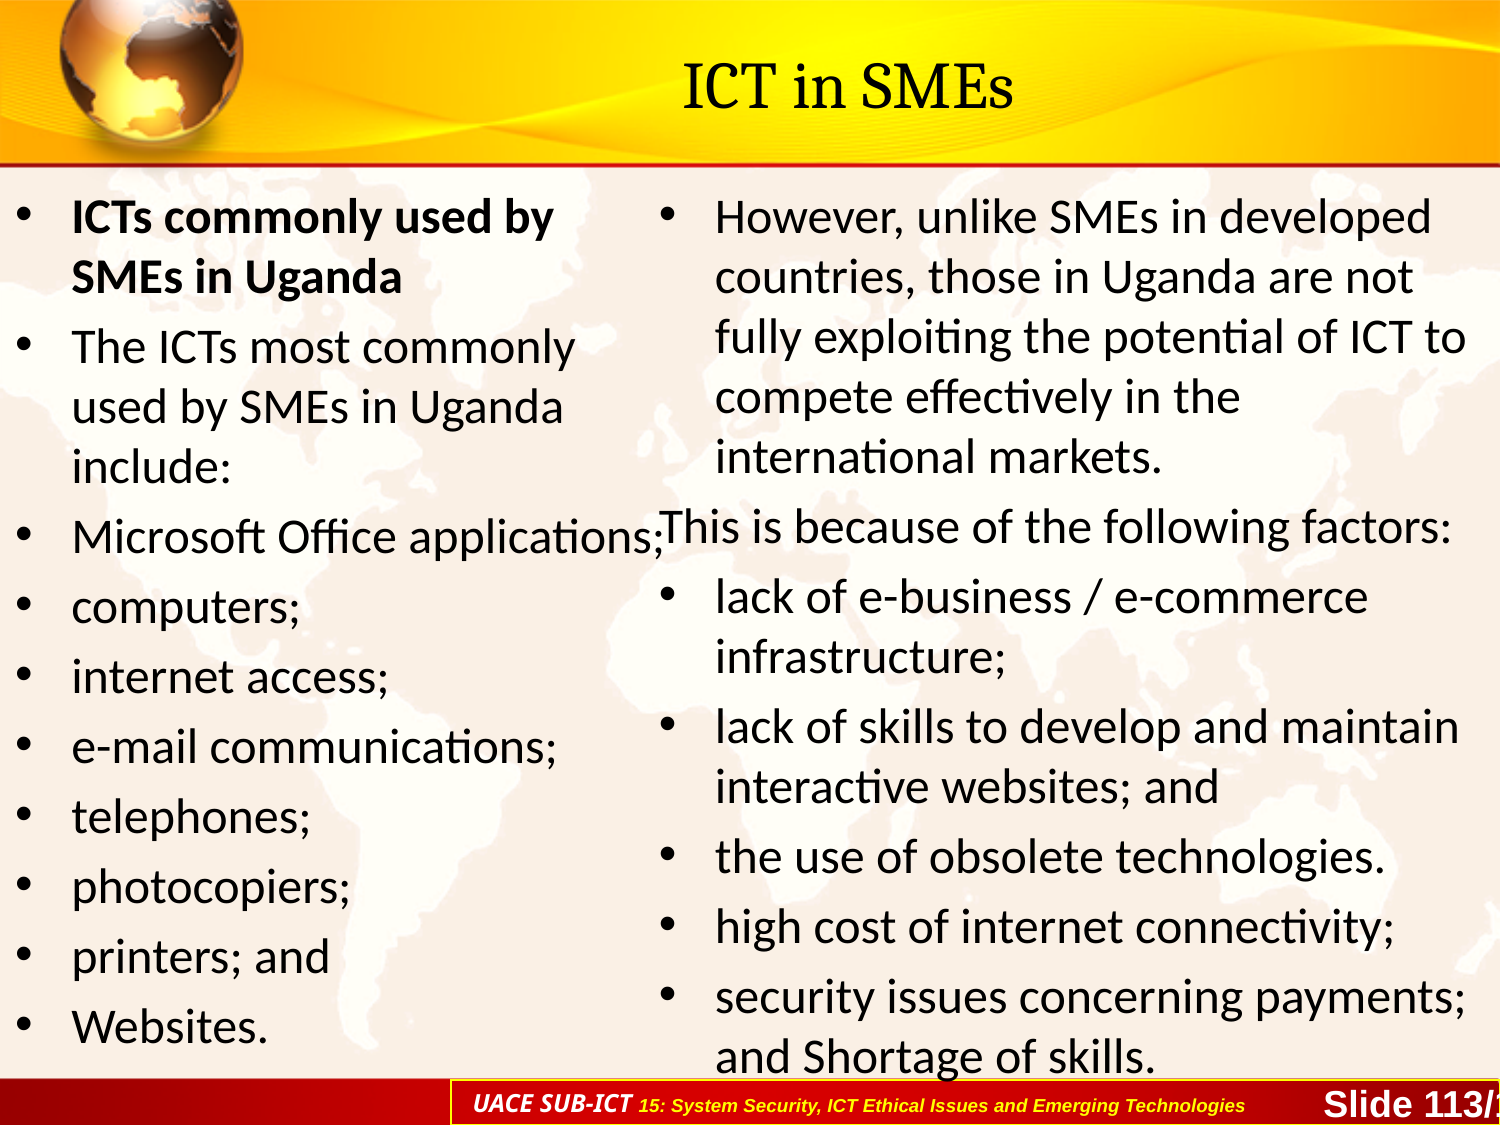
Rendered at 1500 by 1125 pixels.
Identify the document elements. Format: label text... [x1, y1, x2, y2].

picture [452, 1081, 1499, 1124]
picture [0, 1079, 450, 1125]
title ICT in SMEs [212, 0, 1500, 165]
list ICTs commonly used by SMEs in Uganda The ICTs most commonly used by SMEs in Uganda include: Microsoft Office applications; computers; internet access; e-mail communications; telephones; photocopiers; printers; and Websites. [0, 175, 643, 1079]
picture [0, 0, 1500, 175]
list However, unlike SMEs in developed countries, those in Uganda are not fully exploiting the potential of ICT to compete effectively in the international markets. This is because of the following factors: lack of e-business / e-commerce infrastructure; lack of skills to develop and maintain interactive websites; and the use of obsolete technologies. high cost of internet connectivity; security issues concerning payments; and Shortage of skills. [643, 175, 1500, 1079]
